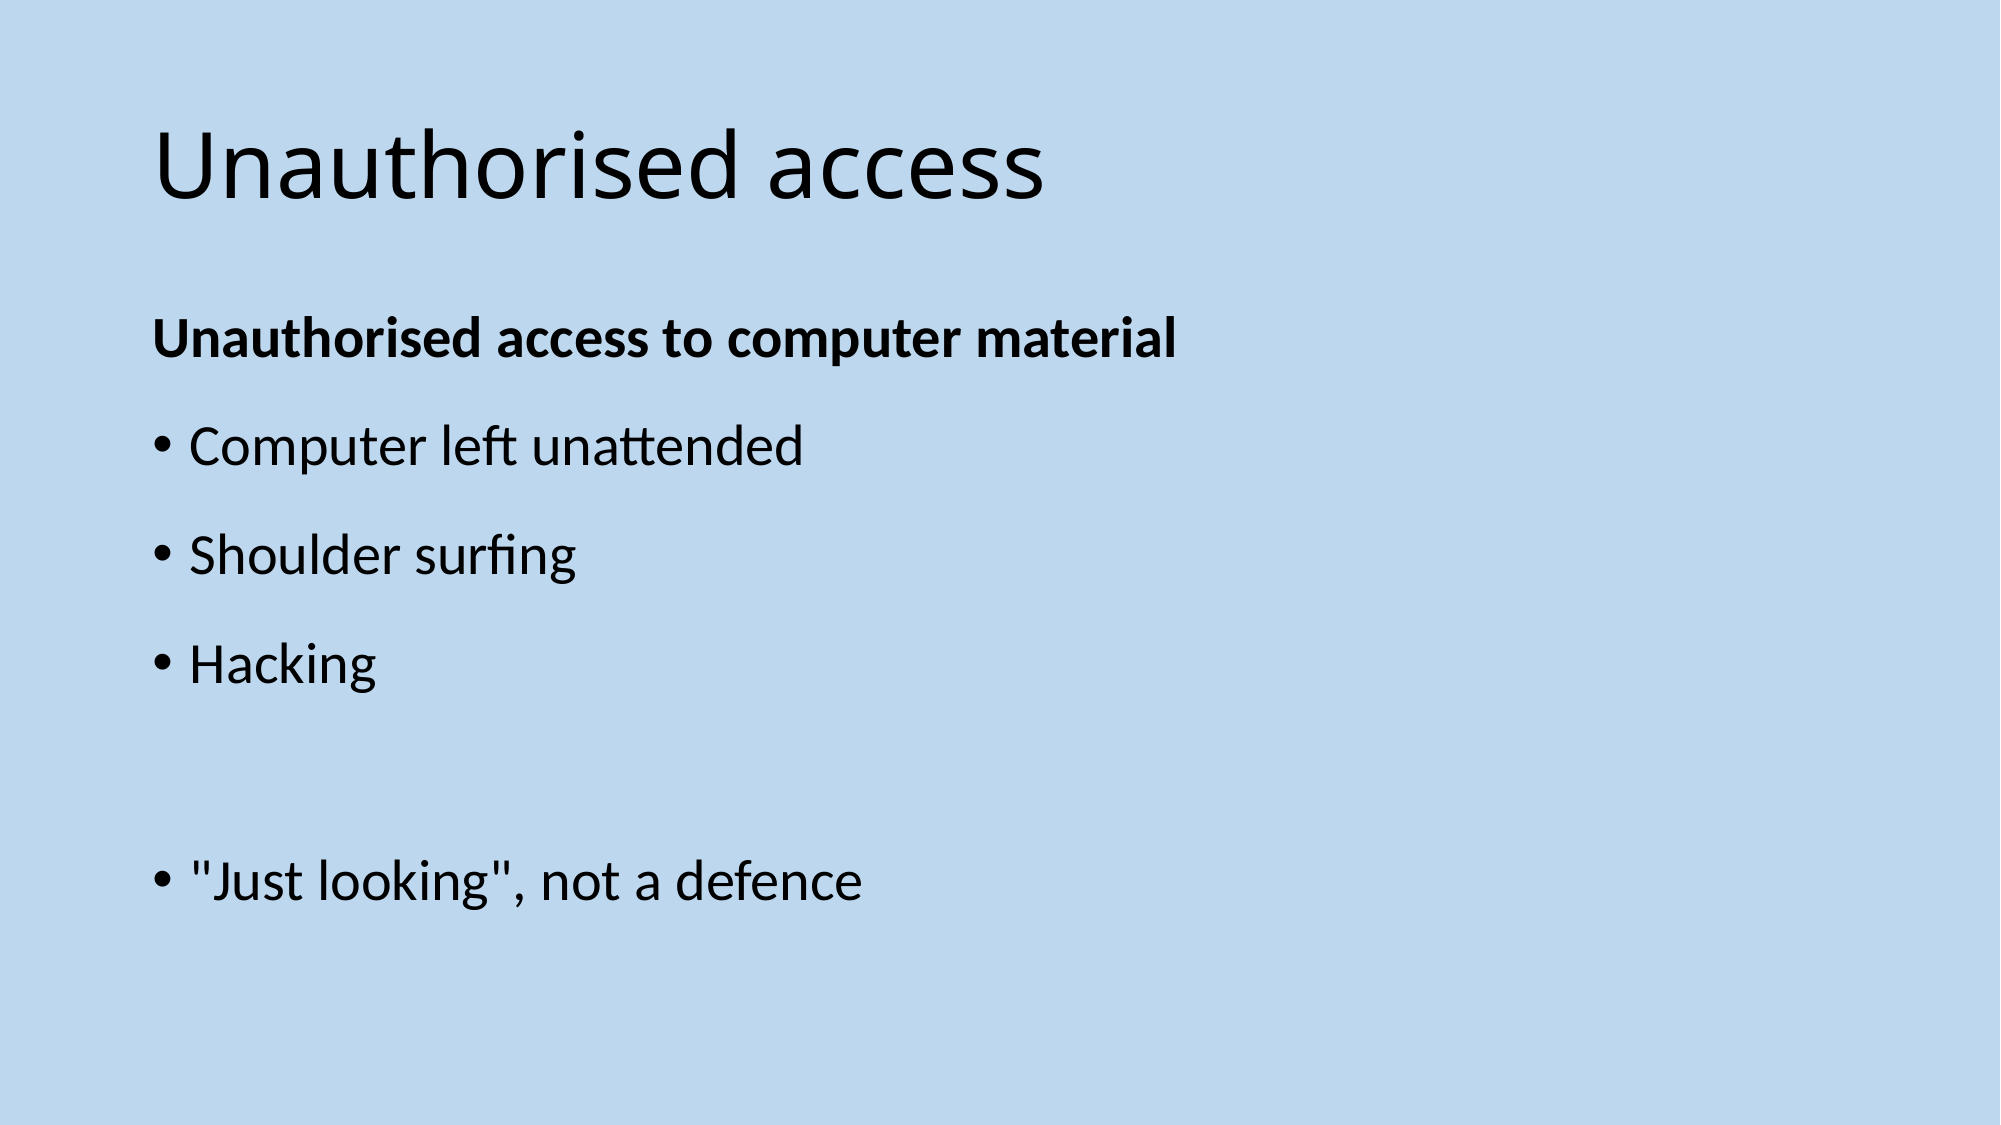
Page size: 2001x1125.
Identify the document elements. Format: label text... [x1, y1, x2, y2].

title Unauthorised access [137, 59, 1863, 278]
list Unauthorised access to computer material Computer left unattended Shoulder surfing Hacking "Just looking", not a defence [137, 299, 1863, 1014]
